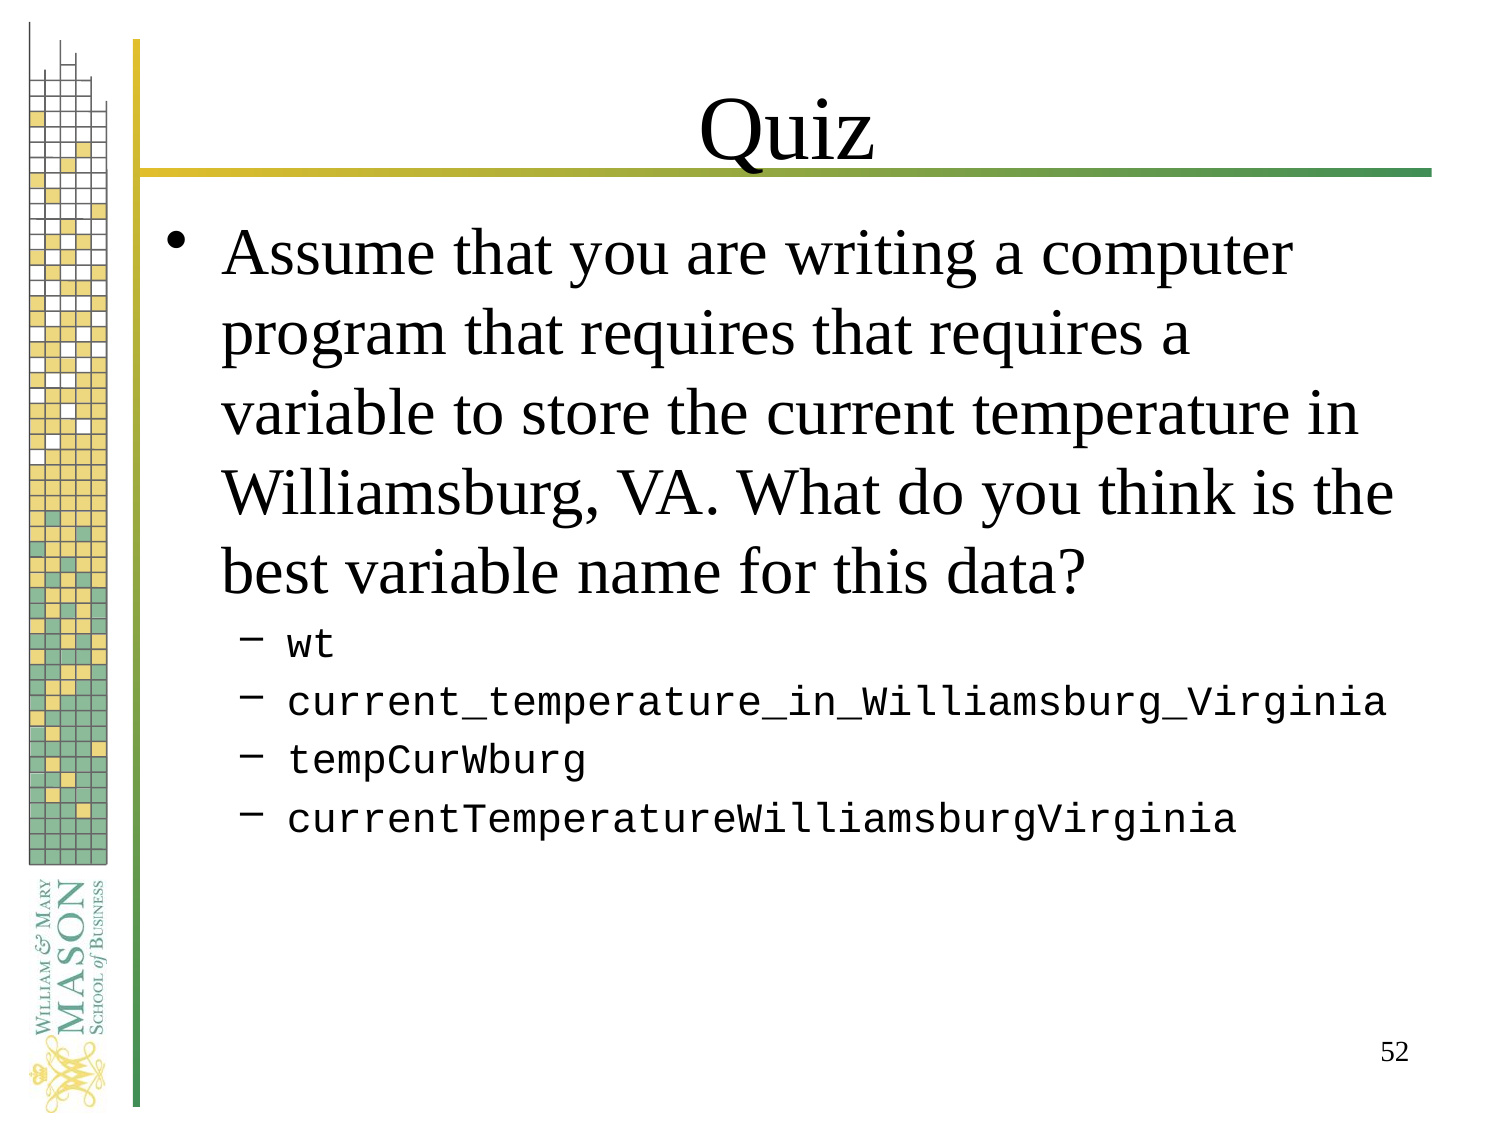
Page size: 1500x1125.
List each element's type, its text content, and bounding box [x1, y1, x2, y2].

title Quiz [150, 45, 1425, 200]
list Assume that you are writing a computer program that requires that requires a variable to store the current temperature in Williamsburg, VA. What do you think is the best variable name for this data? wt current_temperature_in_Williamsburg_Virginia tempCurWburg currentTemperatureWilliamsburgVirginia [150, 200, 1425, 1005]
title Boolean Statements [29, 879, 107, 1113]
slide_number 52 [1048, 1024, 1426, 1103]
